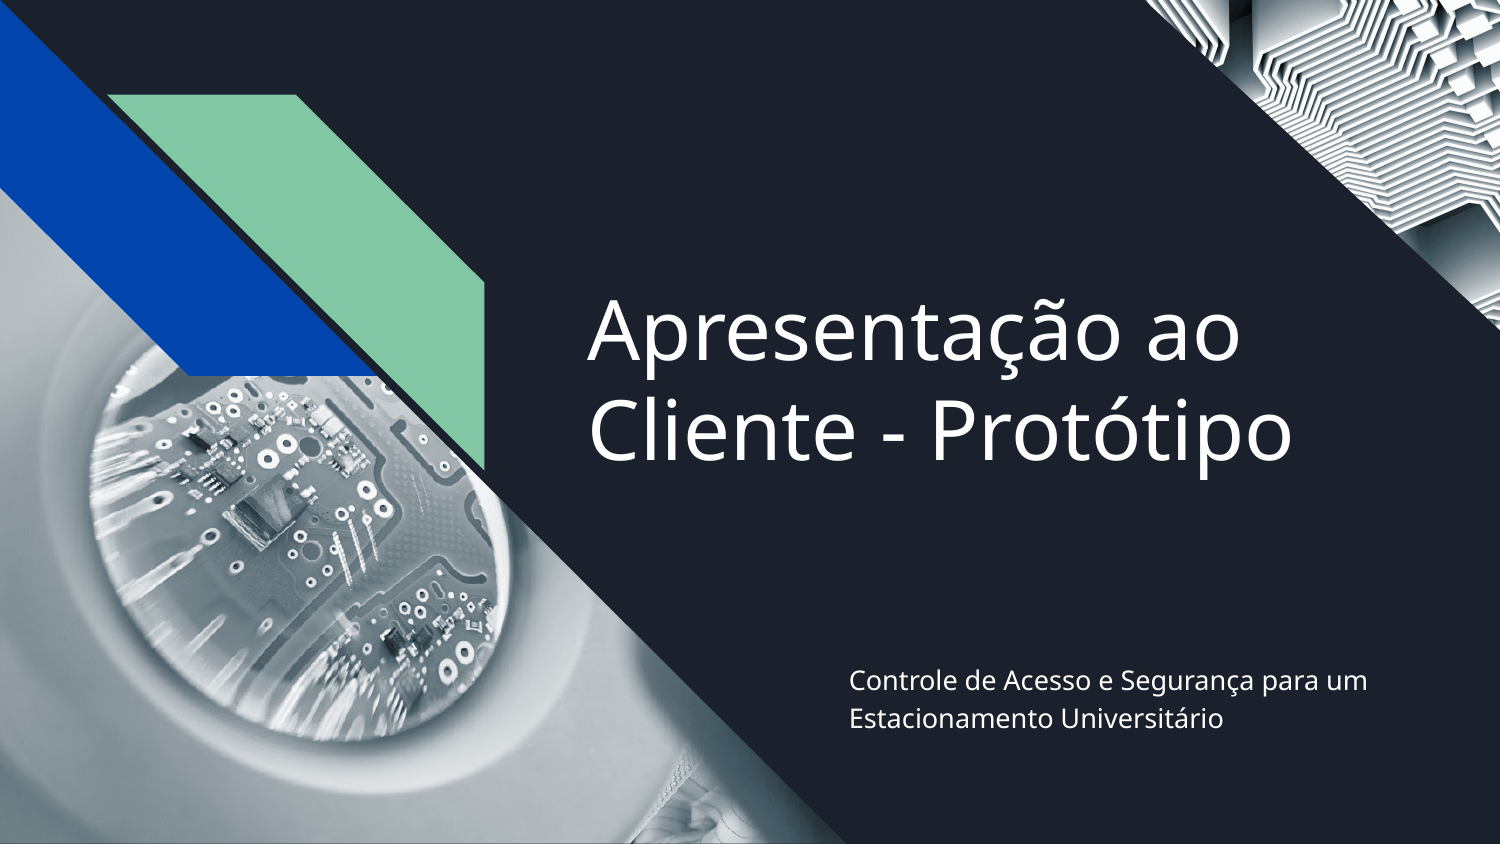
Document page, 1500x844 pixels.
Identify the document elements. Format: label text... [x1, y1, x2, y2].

picture [0, 189, 847, 844]
picture [1144, 0, 1500, 331]
subtitle Controle de Acesso e Segurança para um Estacionamento Universitário [833, 643, 1404, 727]
title Apresentação ao Cliente - Protótipo [572, 261, 1396, 521]
